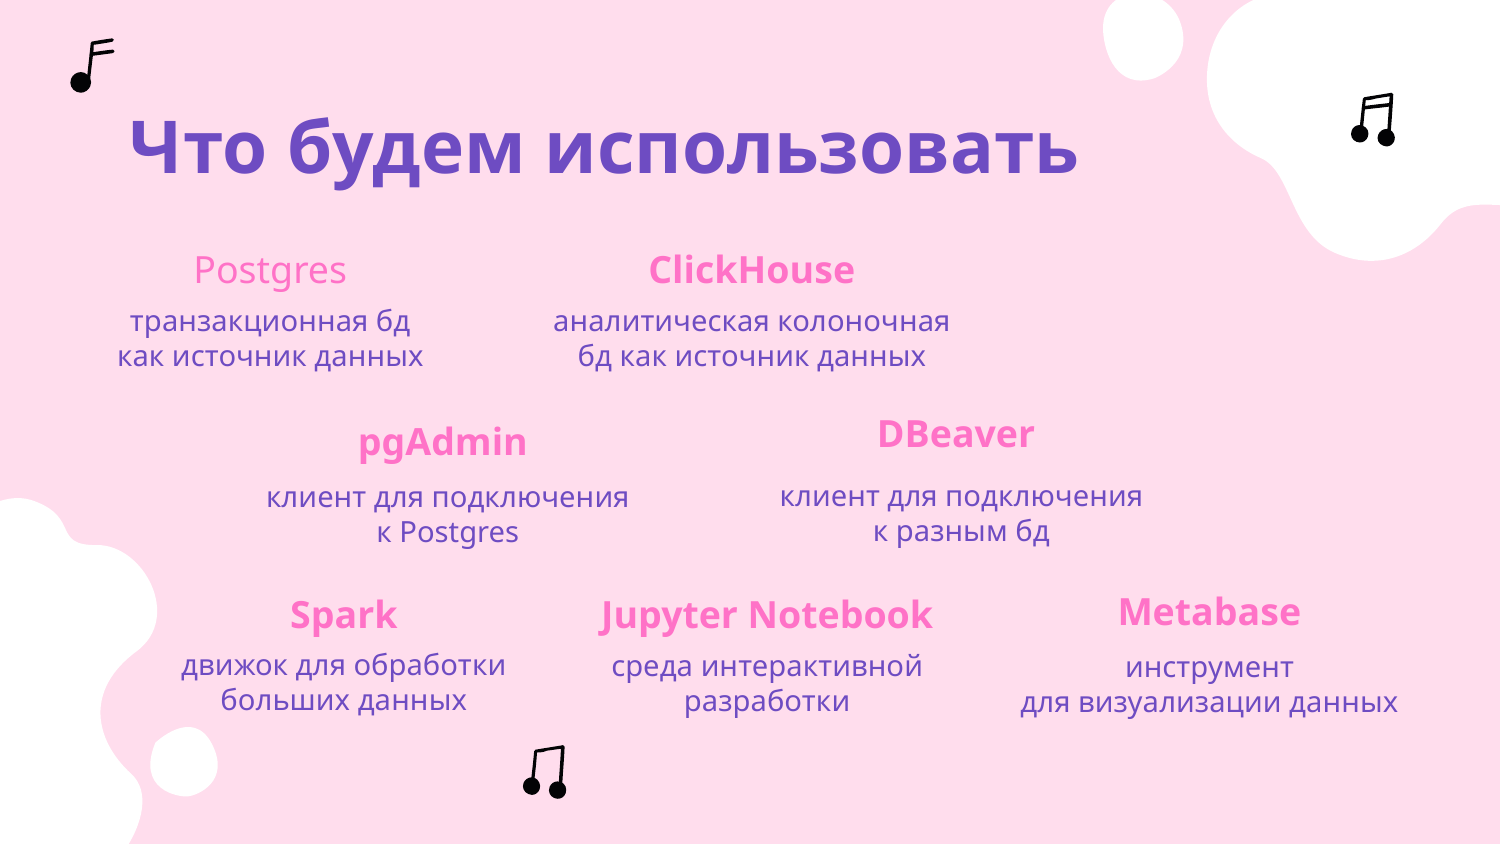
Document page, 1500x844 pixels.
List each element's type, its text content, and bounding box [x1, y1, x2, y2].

title Jupyter Notebook [576, 537, 958, 632]
title Что будем использовать [115, 102, 1383, 186]
title ClickHouse [561, 192, 943, 287]
subtitle движок для обработки больших данных [117, 631, 571, 746]
title Spark [153, 537, 535, 631]
subtitle инструмент для визуализации данных [983, 632, 1437, 747]
title Postgres [79, 236, 462, 287]
title DBeaver [765, 403, 1147, 462]
subtitle клиент для подключения к разным бд [734, 462, 1188, 576]
subtitle клиент для подключения к Postgres [221, 463, 675, 578]
subtitle аналитическая колоночная бд как источник данных [525, 287, 979, 401]
title pgAdmin [252, 399, 634, 463]
title Metabase [1018, 565, 1401, 632]
subtitle транзакционная бд как источник данных [43, 287, 497, 448]
subtitle среда интерактивной разработки [540, 632, 983, 746]
